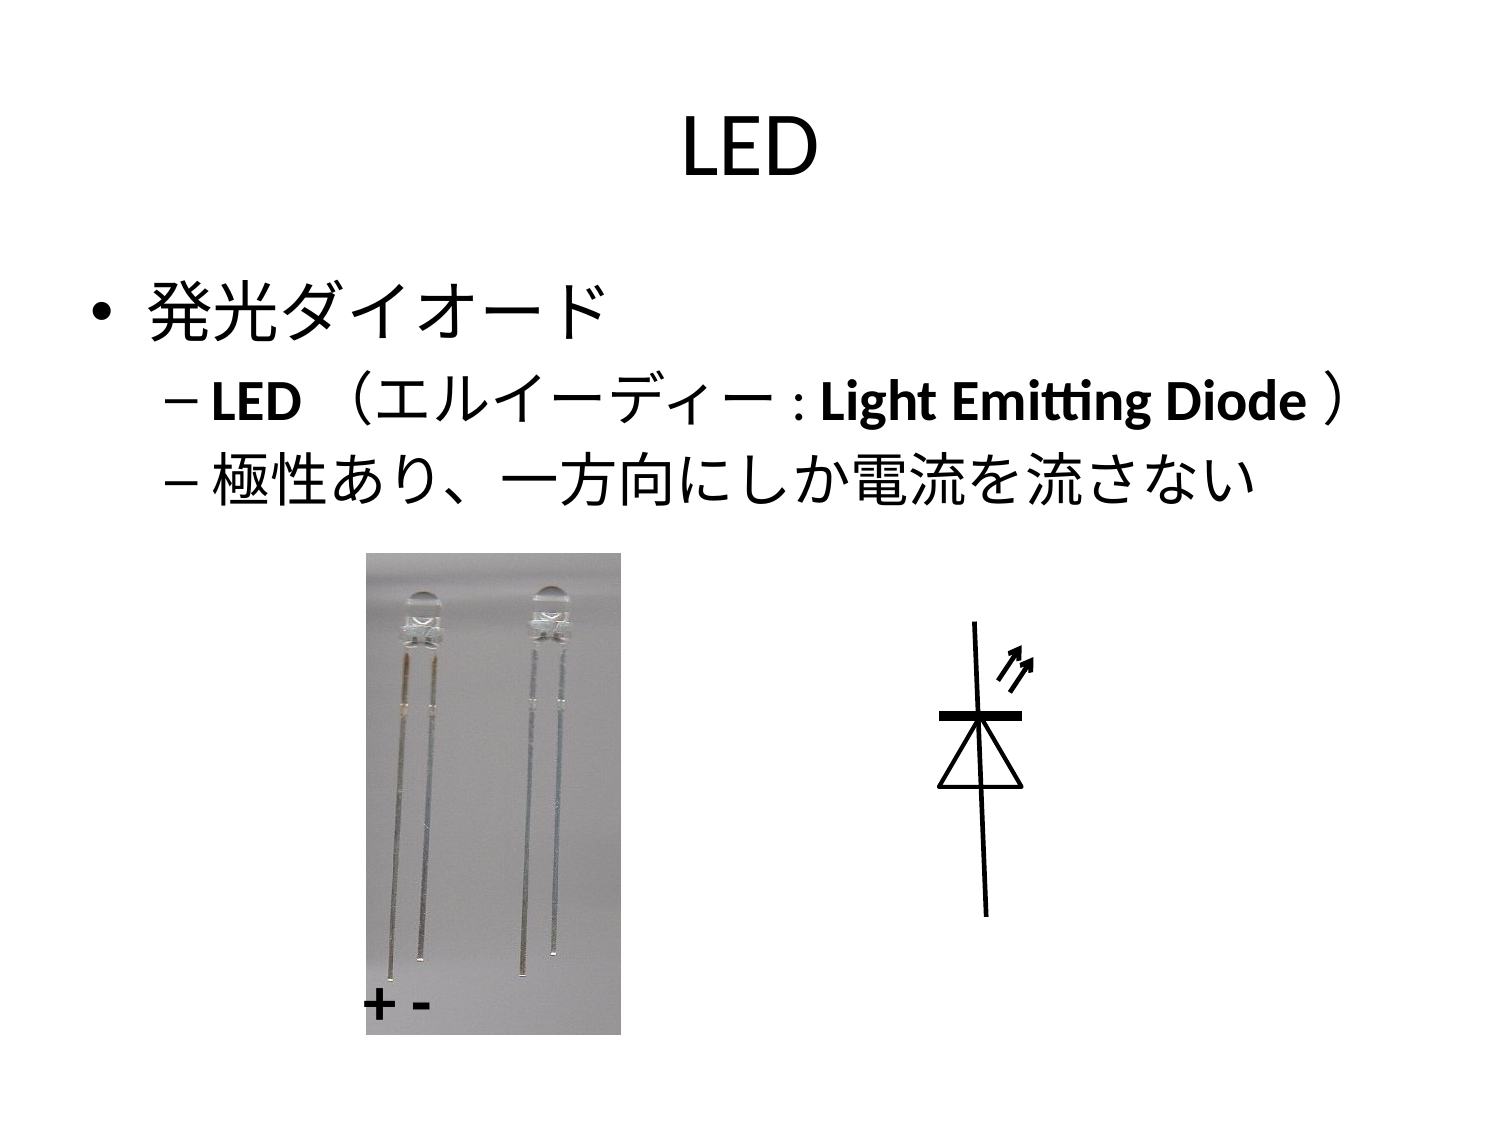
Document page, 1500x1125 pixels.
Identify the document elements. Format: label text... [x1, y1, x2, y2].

list 発光ダイオード LED（エルイーディー: Light Emitting Diode） 極性あり、一方向にしか電流を流さない [75, 262, 1425, 1005]
picture [366, 553, 621, 1036]
text_box [991, 730, 1024, 789]
title LED [75, 45, 1425, 233]
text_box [974, 621, 987, 715]
text_box [937, 731, 969, 789]
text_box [974, 725, 987, 918]
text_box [1009, 656, 1034, 693]
text_box + - [348, 950, 448, 1046]
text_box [997, 644, 1022, 681]
